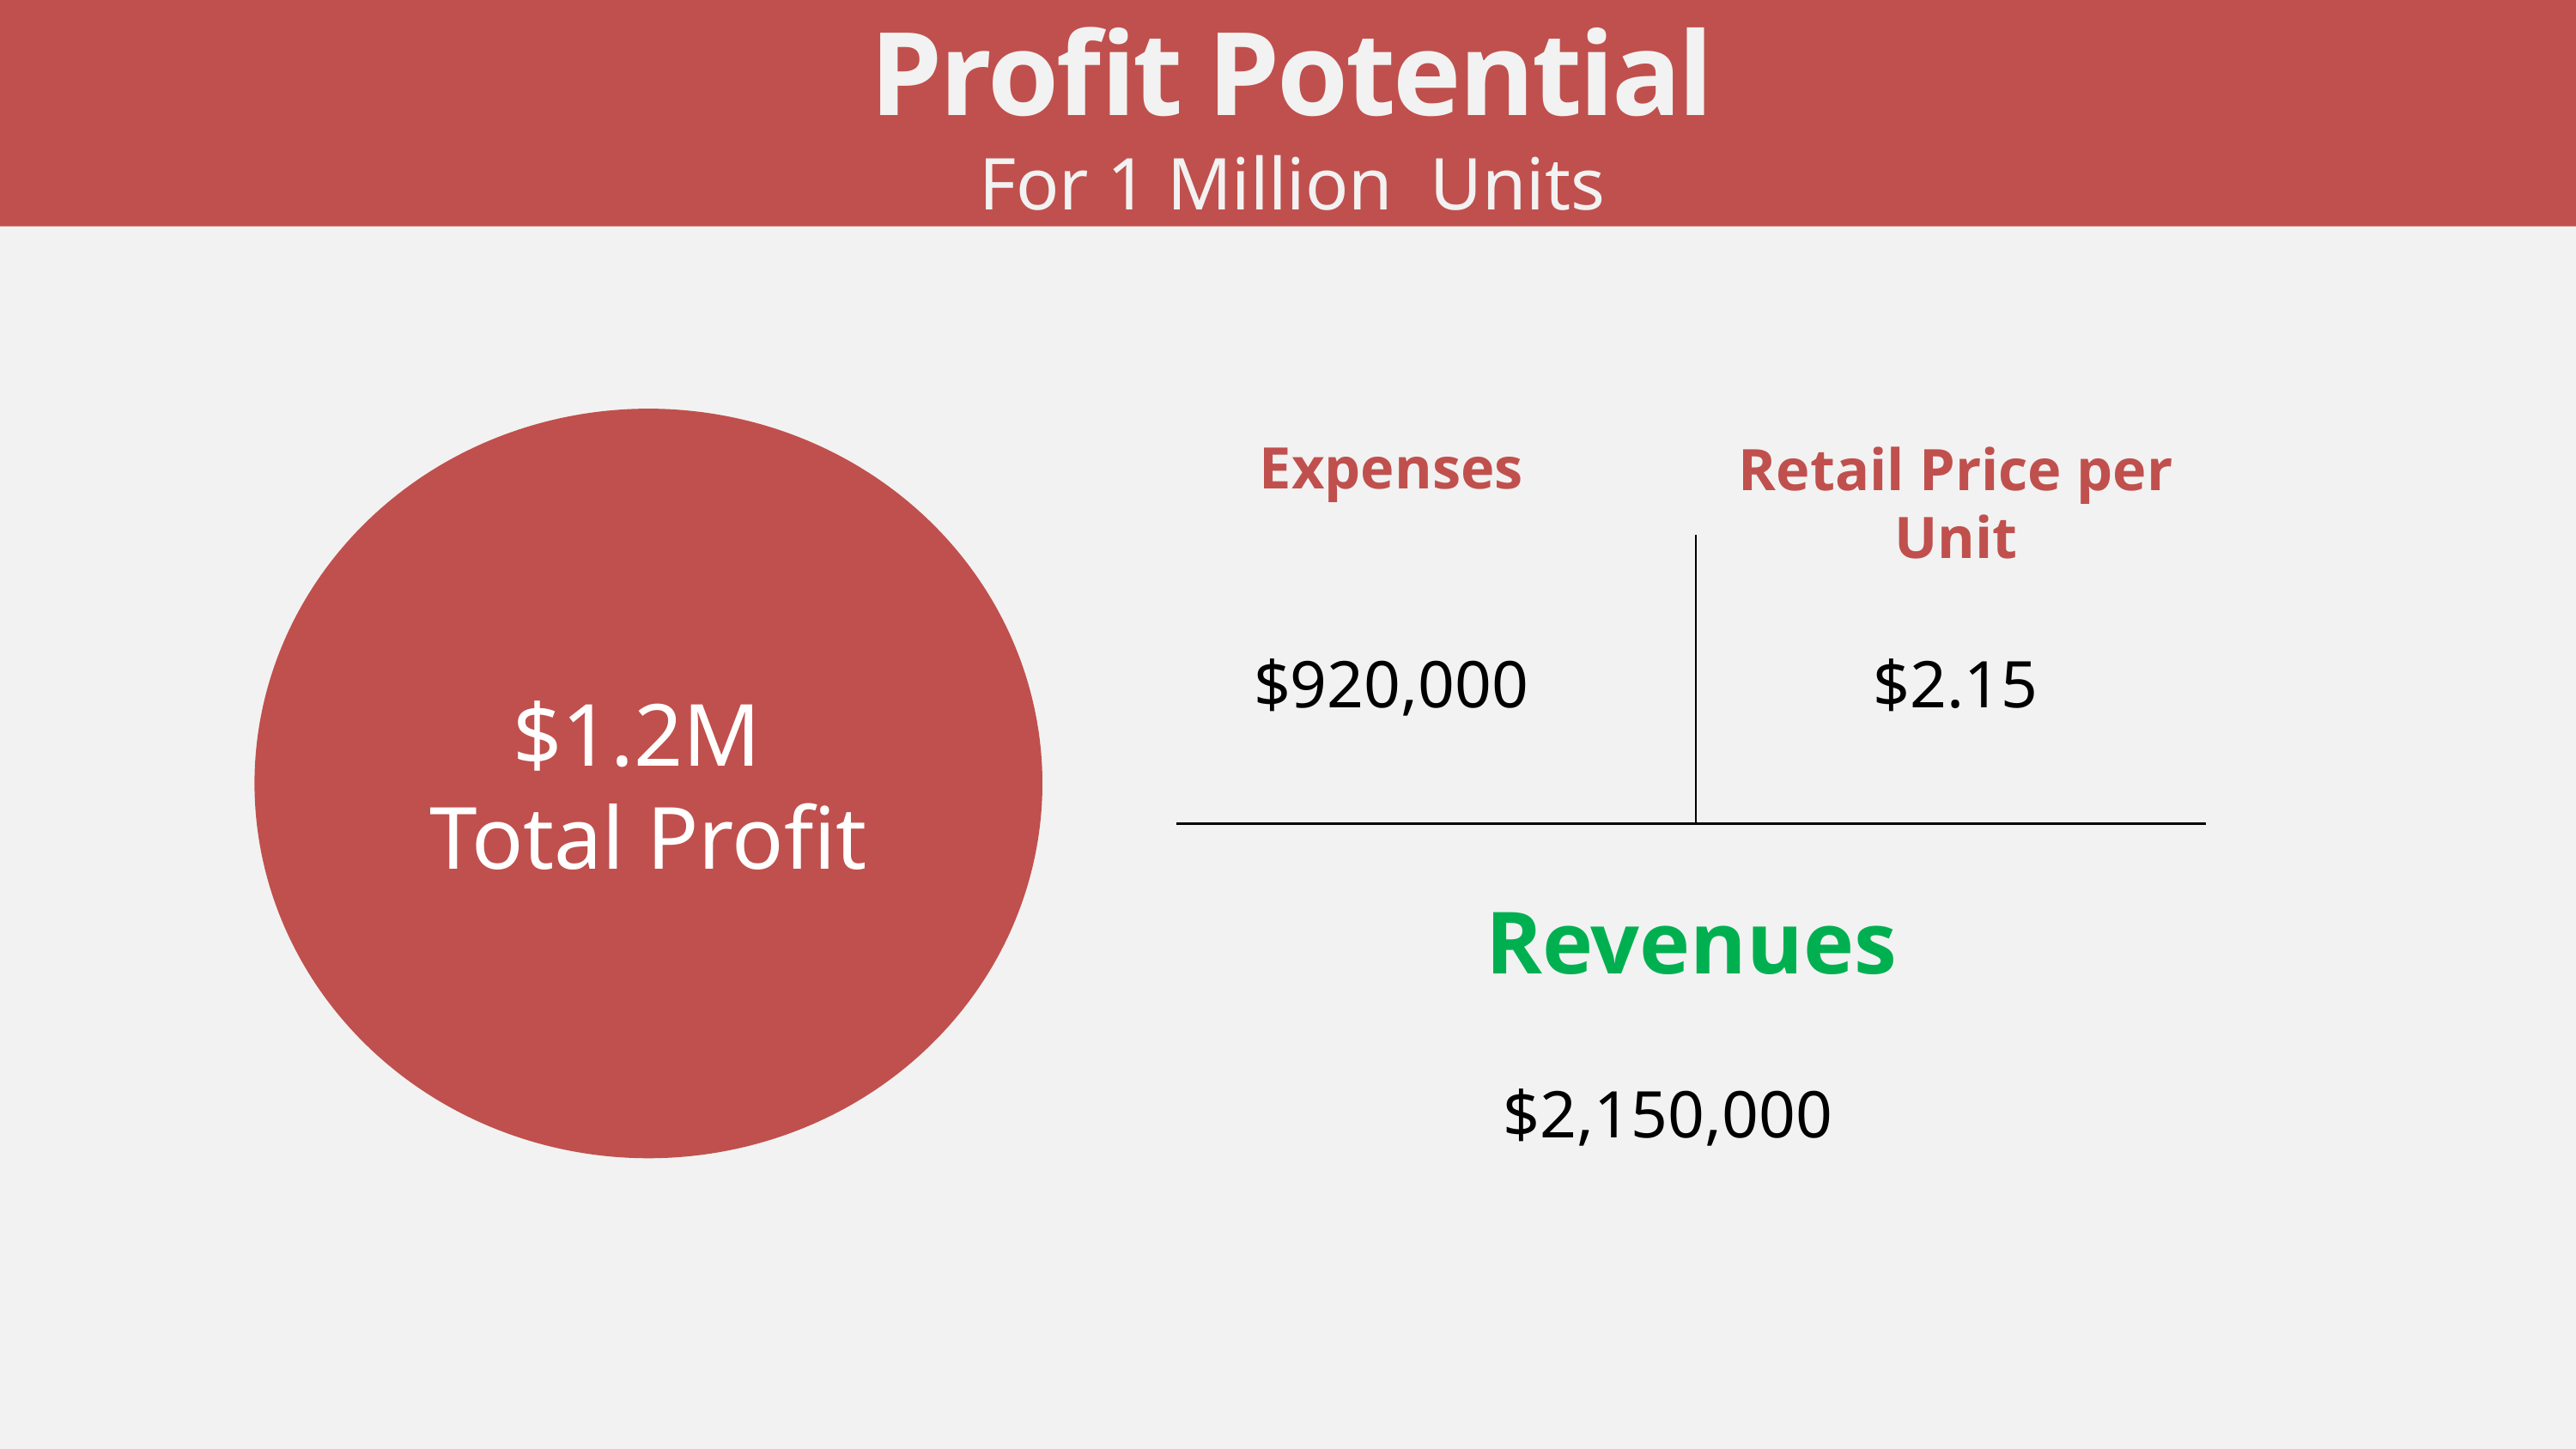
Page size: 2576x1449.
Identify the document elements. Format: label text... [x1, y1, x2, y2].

text_box $1.2M Total Profit [253, 408, 1044, 1160]
text_box Retail Price per Unit [1720, 426, 2191, 577]
text_box Profit Potential For 1 Million Units [8, 0, 2576, 225]
text_box Expenses [1113, 425, 1670, 507]
text_box $920,000 [1141, 636, 1642, 727]
text_box $2.15 [1705, 636, 2206, 727]
text_box Revenues [1413, 881, 1970, 997]
text_box [0, 0, 2576, 227]
text_box $2,150,000 [1418, 1066, 1918, 1157]
